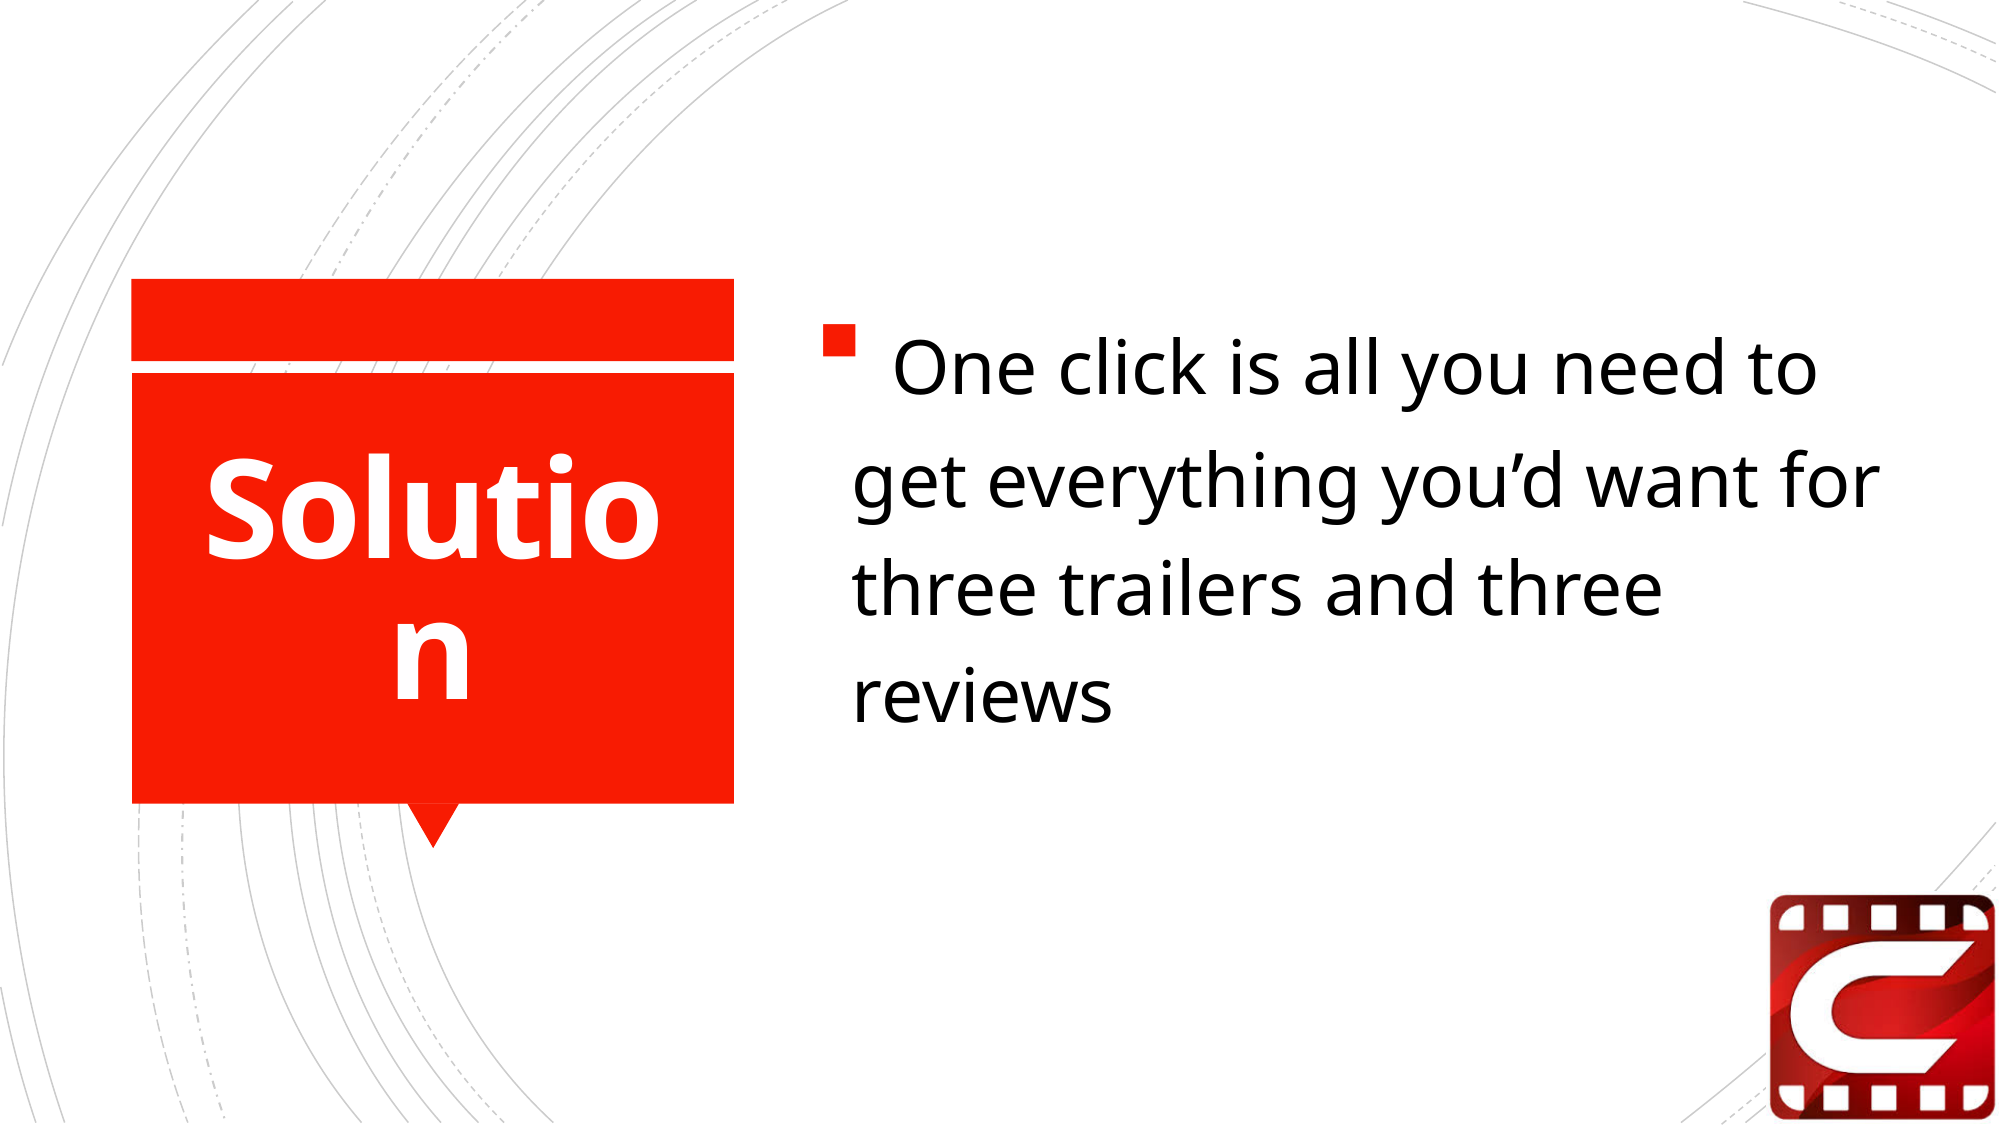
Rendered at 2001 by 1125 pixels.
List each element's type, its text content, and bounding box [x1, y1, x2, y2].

list One click is all you need to get everything you’d want for three trailers and three reviews [799, 260, 1954, 748]
title Solution [145, 385, 720, 789]
picture [1766, 891, 2000, 1125]
